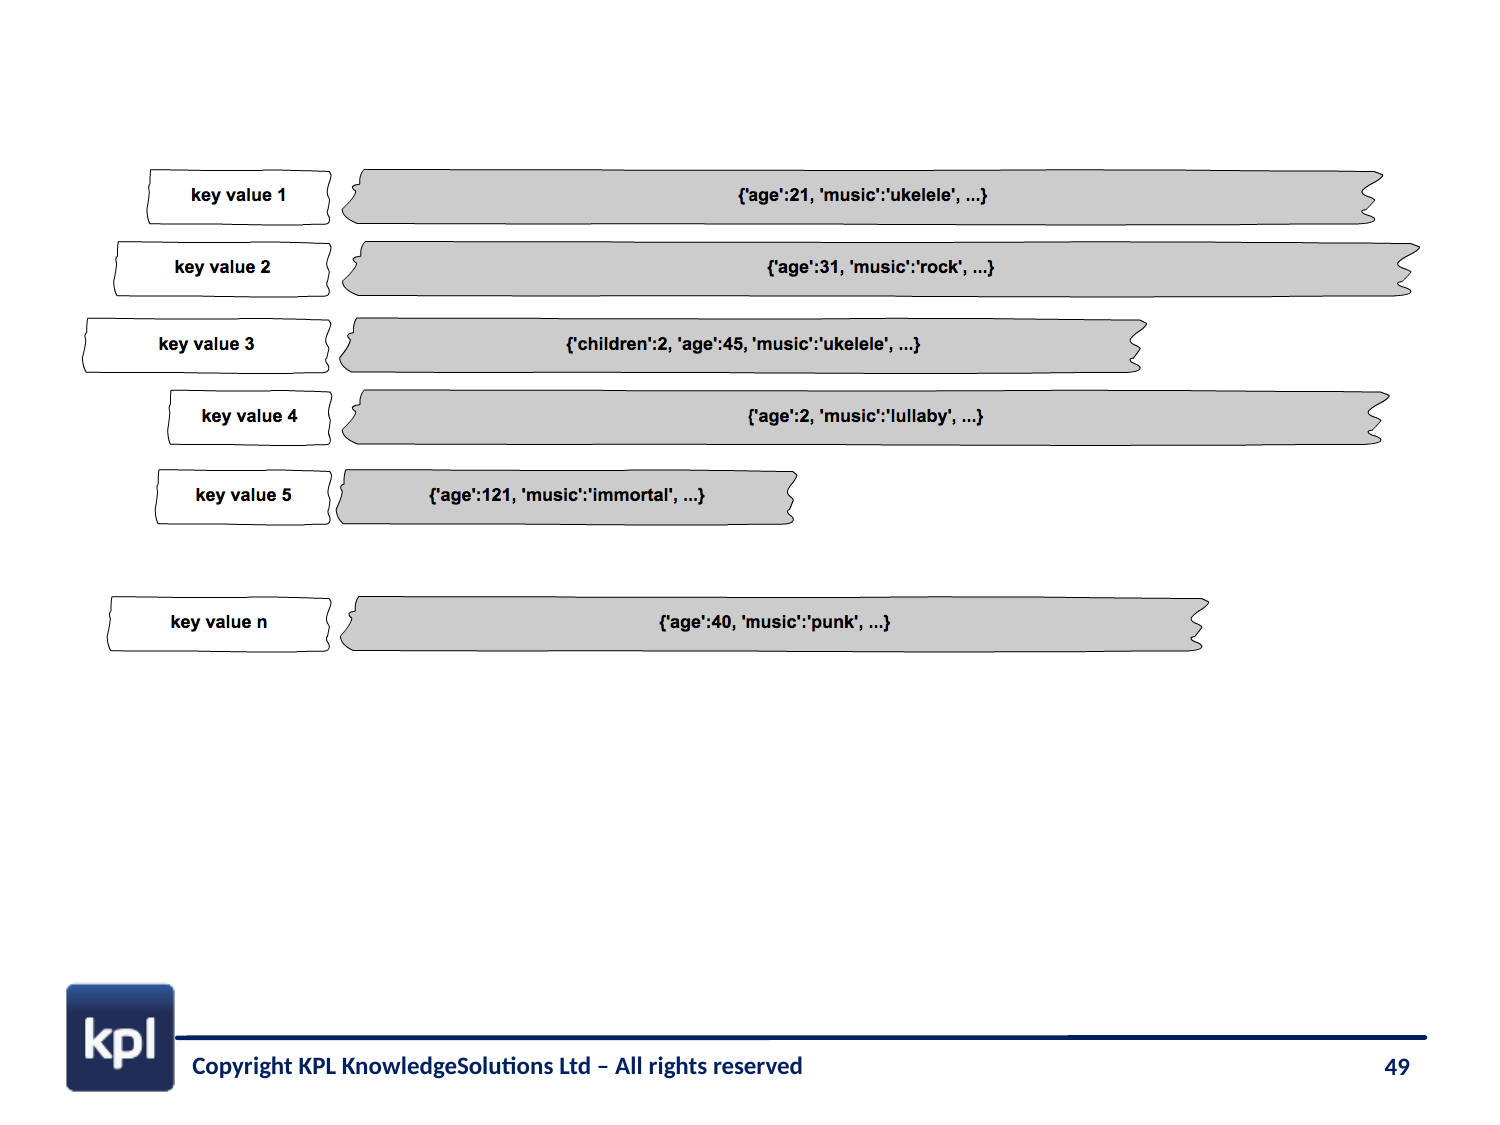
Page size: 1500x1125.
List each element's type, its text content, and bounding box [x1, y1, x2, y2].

slide_number 49 [987, 1042, 1425, 1103]
picture [62, 980, 178, 1095]
picture [70, 145, 1430, 669]
footer Copyright KPL KnowledgeSolutions Ltd – All rights reserved [177, 1050, 963, 1110]
